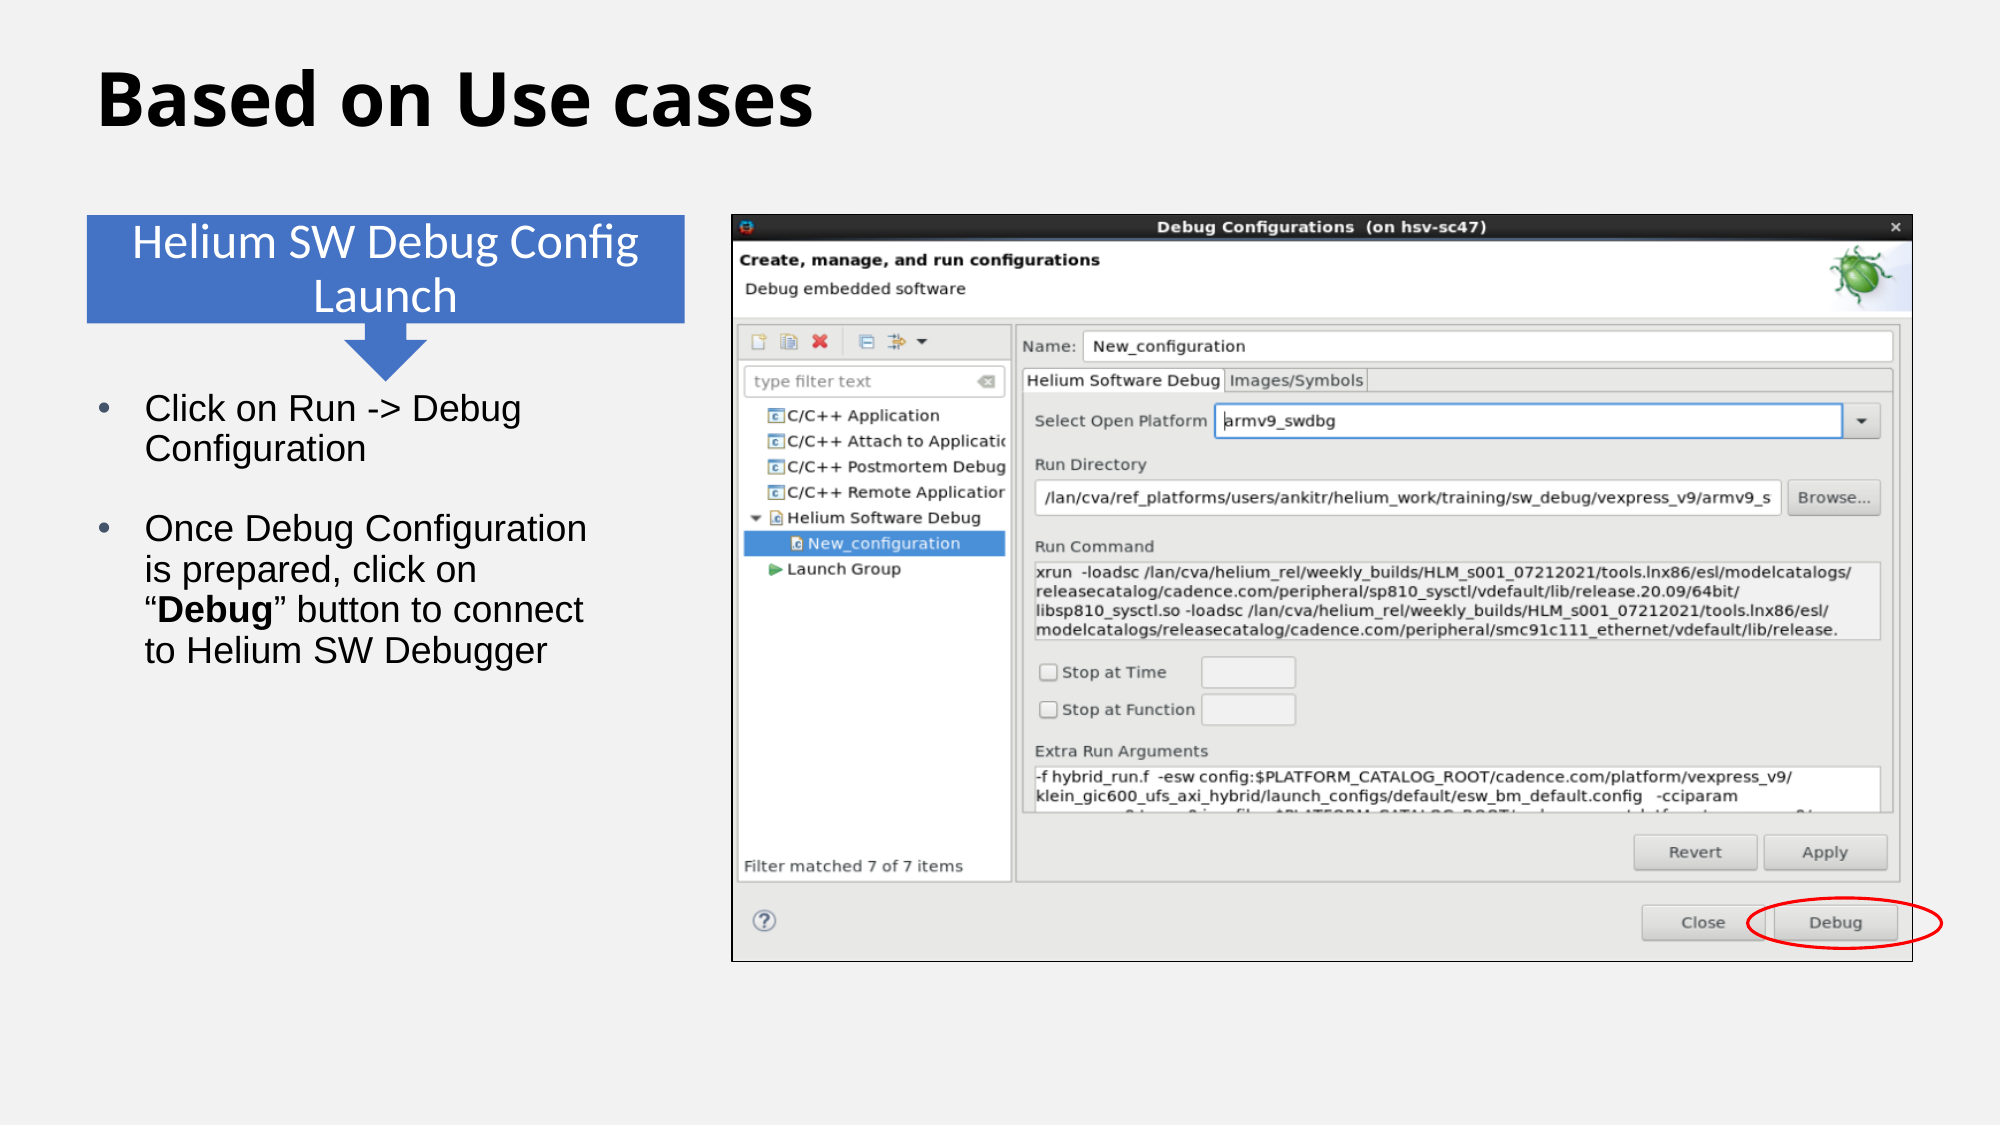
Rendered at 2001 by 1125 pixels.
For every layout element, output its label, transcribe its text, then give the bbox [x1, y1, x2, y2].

title Based on Use cases [80, 53, 1936, 150]
picture [732, 215, 1912, 961]
text_box Click on Run -> Debug Configuration Once Debug Configuration is prepared, click on “Debug” button to connect to Helium SW Debugger [97, 381, 614, 735]
text_box [1912, 903, 1943, 943]
text_box Helium SW Debug Config Launch [85, 214, 686, 384]
